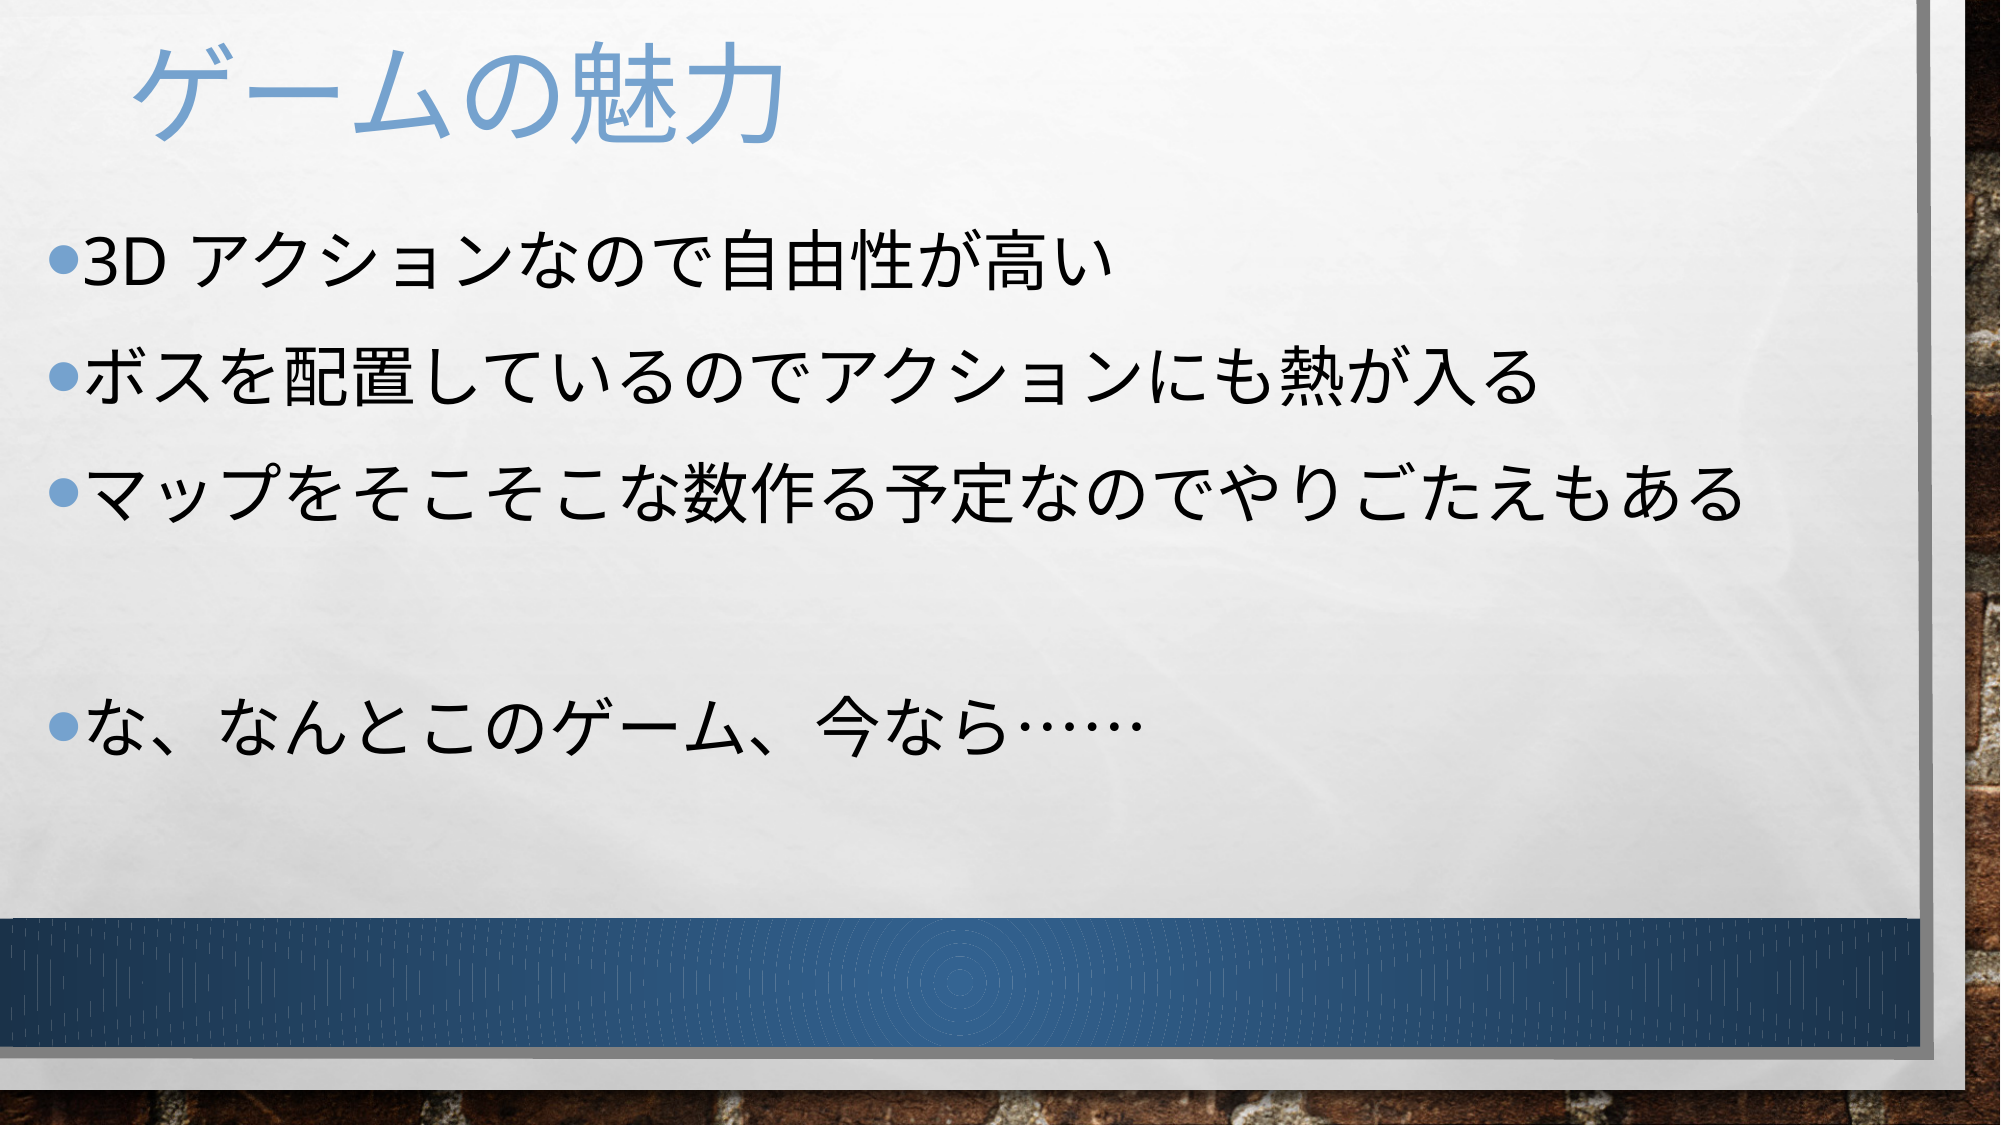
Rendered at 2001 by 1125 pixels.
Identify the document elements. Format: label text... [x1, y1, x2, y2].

list 3Dアクションなので自由性が高い ボスを配置しているのでアクションにも熱が入る マップをそこそこな数作る予定なのでやりごたえもある な、なんとこのゲーム、今なら…… [30, 167, 1818, 882]
picture [0, 0, 2000, 1125]
title ゲームの魅力 [112, 31, 1818, 167]
